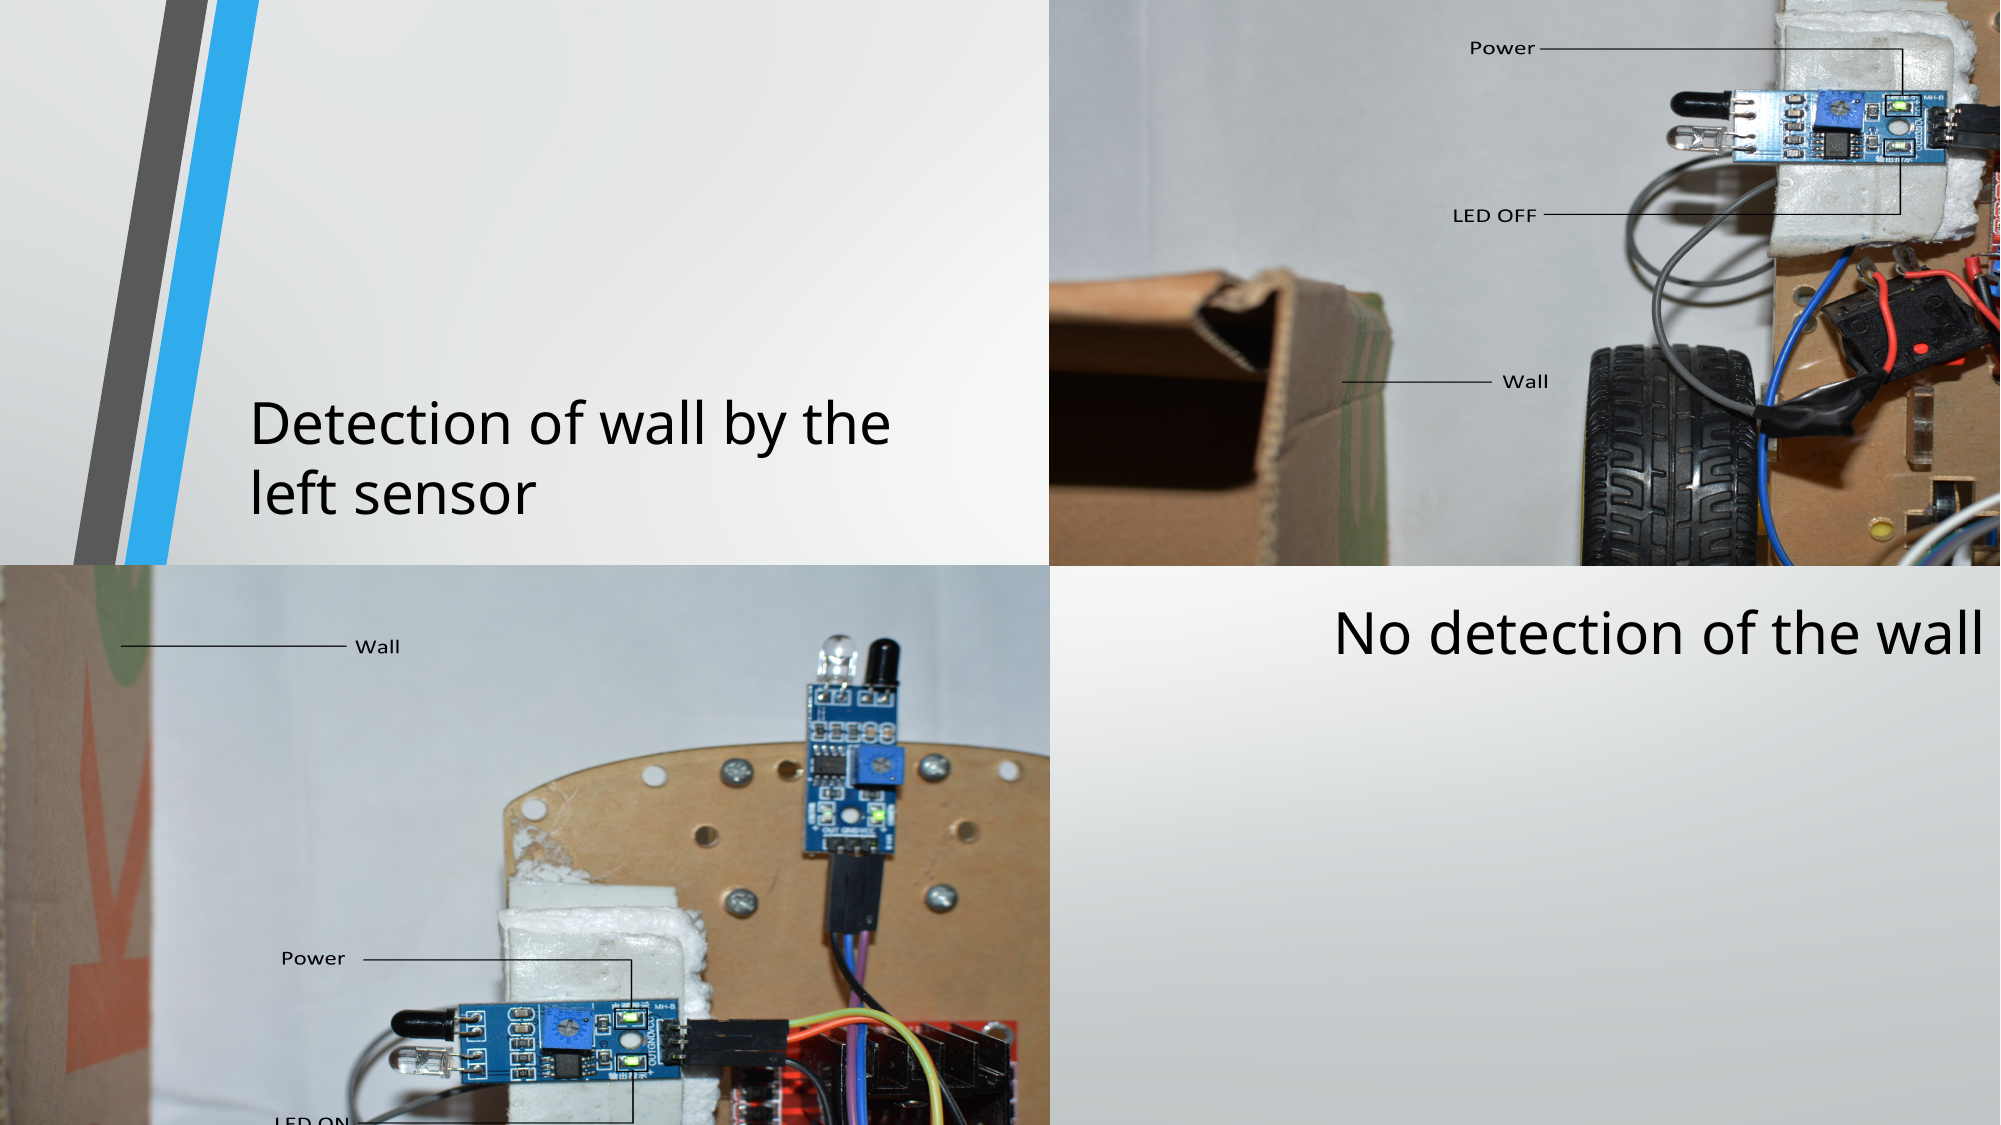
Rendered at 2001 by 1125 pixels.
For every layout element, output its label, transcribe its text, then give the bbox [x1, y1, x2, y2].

picture [0, 0, 2000, 1125]
text_box Detection of wall by the left sensor [234, 378, 963, 534]
text_box No detection of the wall [1243, 589, 2000, 674]
